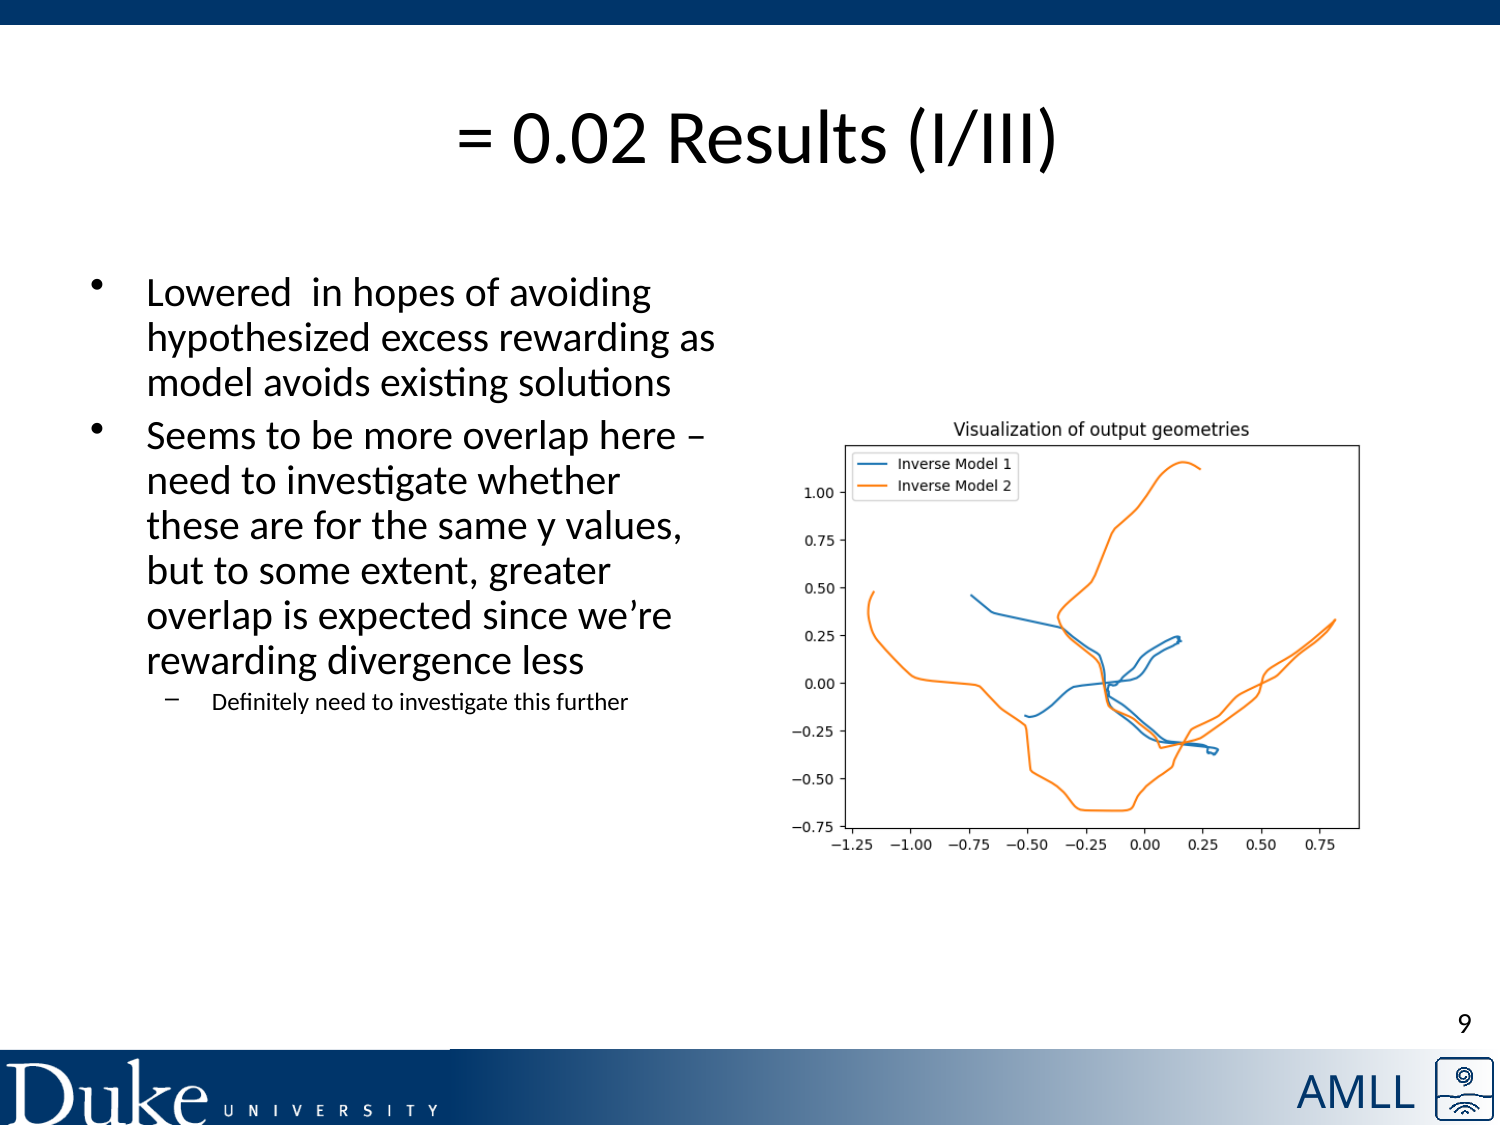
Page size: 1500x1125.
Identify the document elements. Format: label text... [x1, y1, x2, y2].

slide_number 9 [1412, 997, 1500, 1049]
picture [1435, 1057, 1494, 1121]
picture [0, 1048, 963, 1125]
picture [762, 385, 1425, 883]
